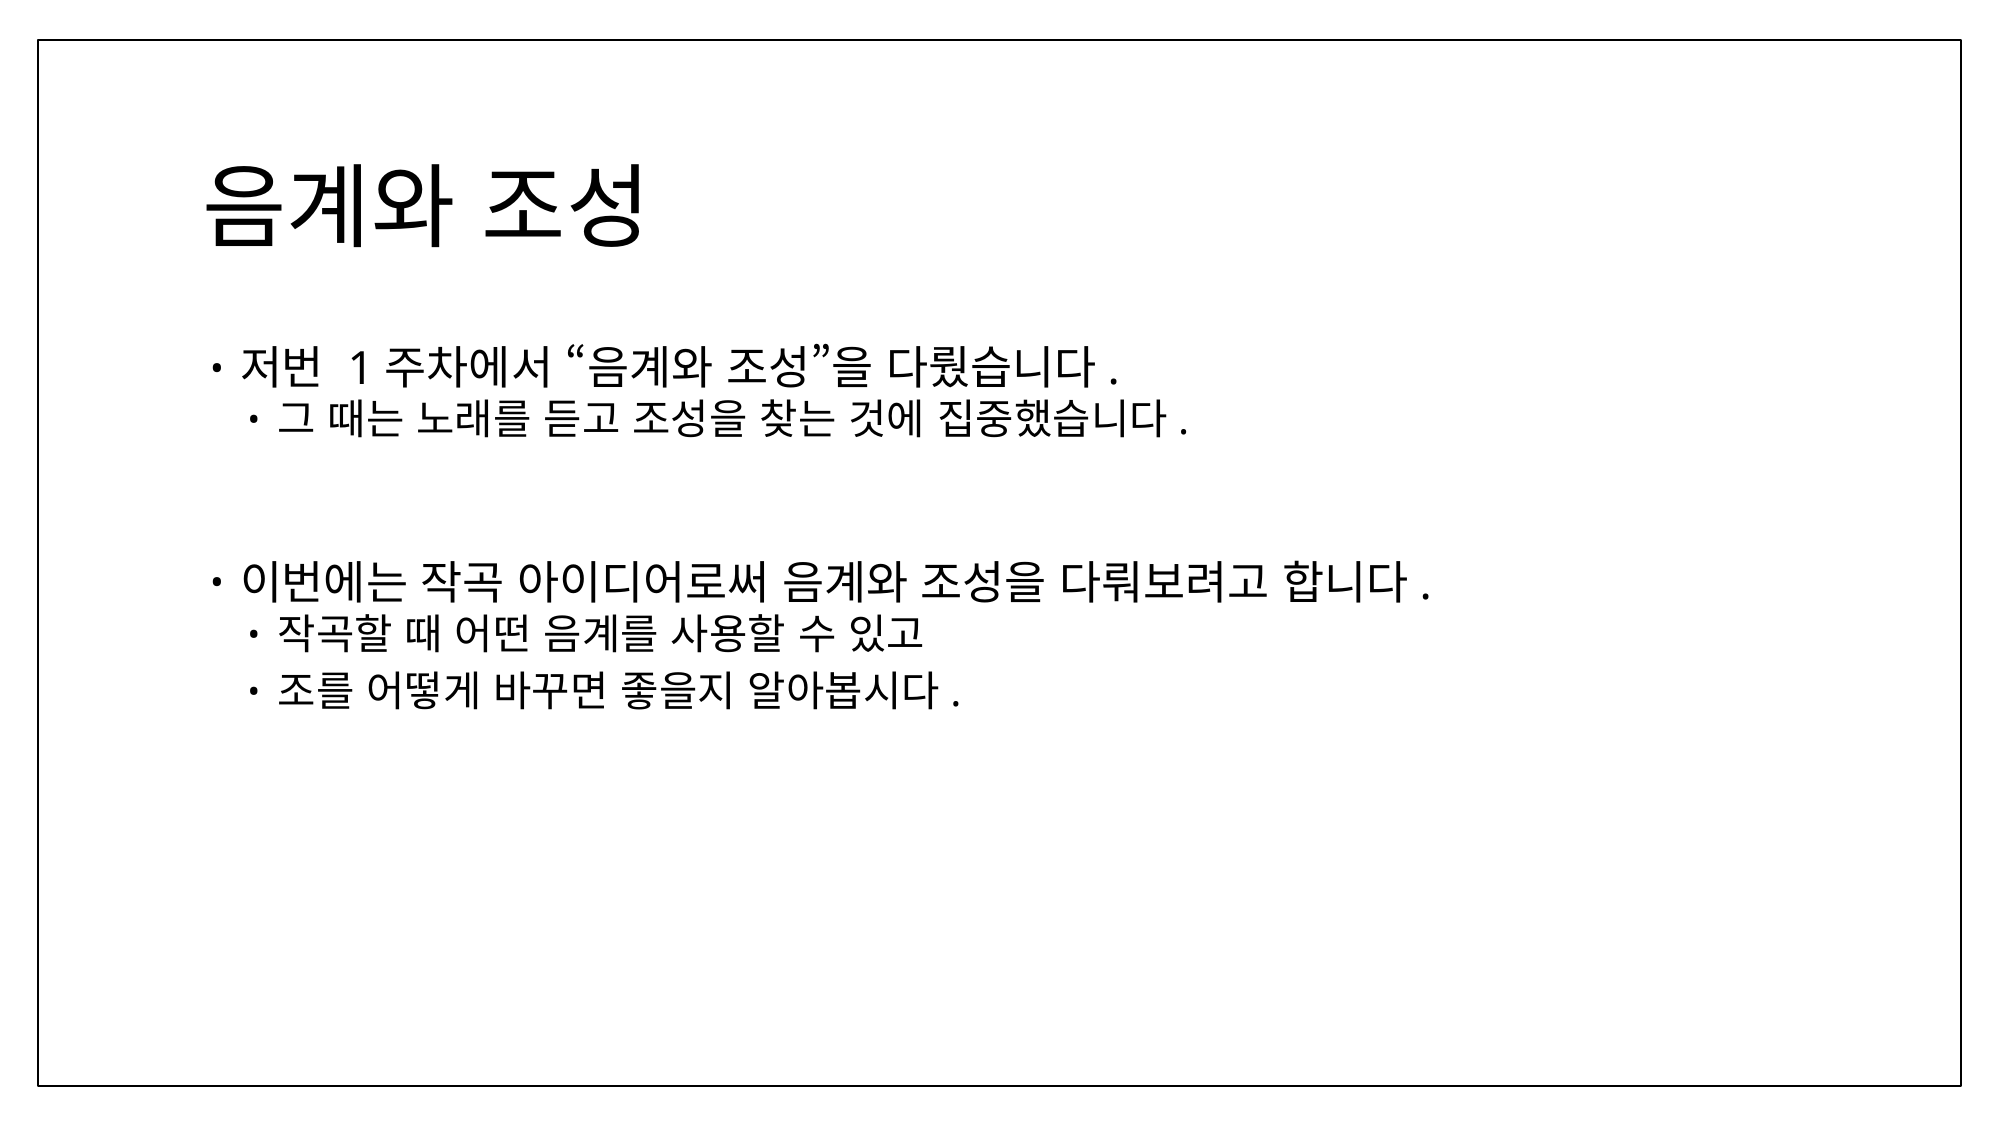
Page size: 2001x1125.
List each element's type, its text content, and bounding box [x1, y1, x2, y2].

title 음계와 조성 [187, 99, 1808, 323]
list 저번 1주차에서 “음계와 조성”을 다뤘습니다. 그 때는 노래를 듣고 조성을 찾는 것에 집중했습니다. 이번에는 작곡 아이디어로써 음계와 조성을 다뤄보려고 합니다. 작곡할 때 어떤 음계를 사용할 수 있고 조를 어떻게 바꾸면 좋을지 알아봅시다. [187, 337, 1808, 1000]
